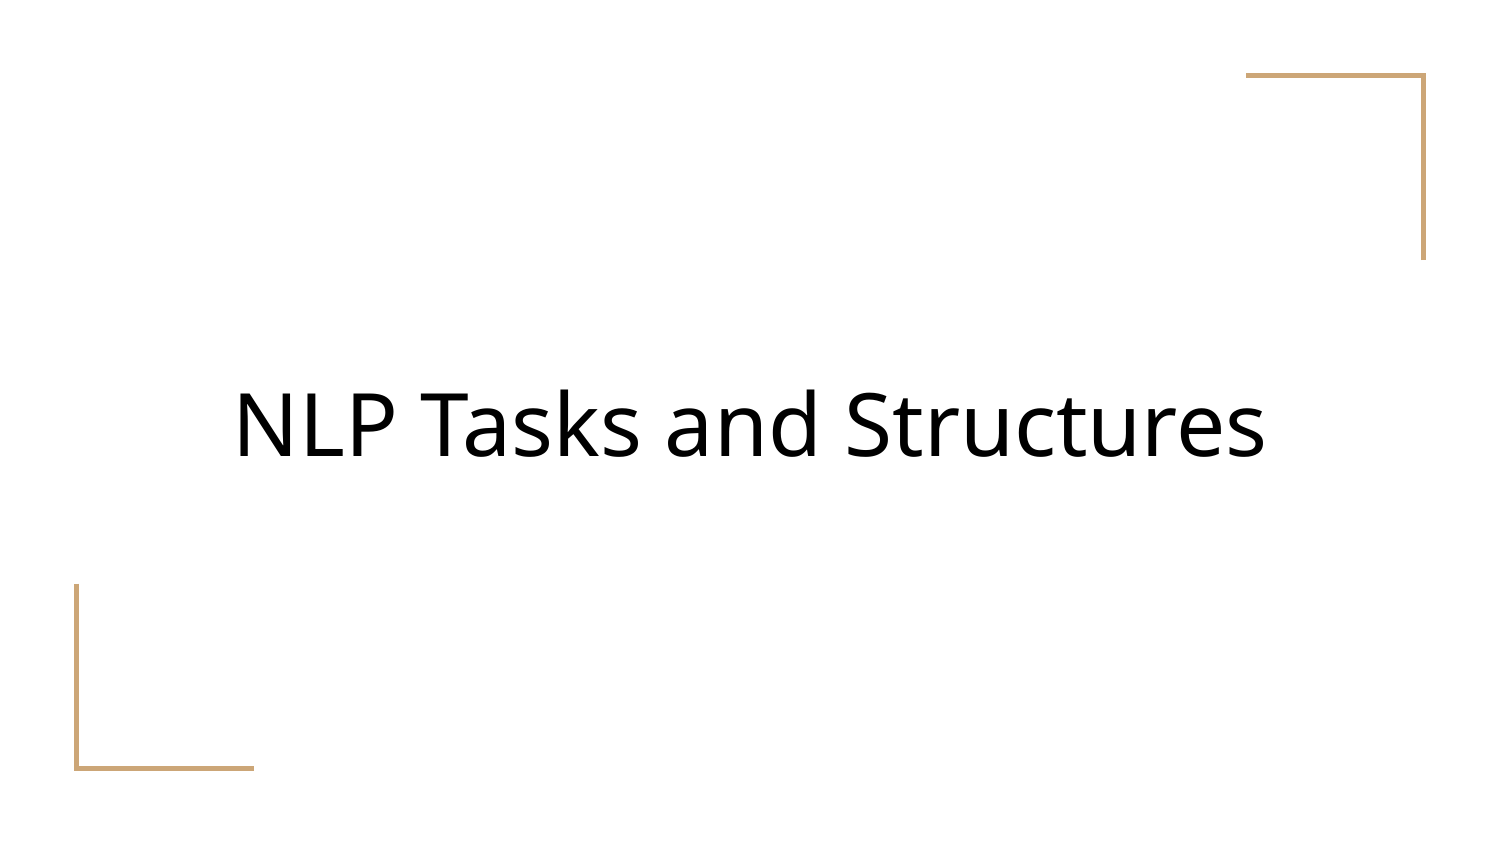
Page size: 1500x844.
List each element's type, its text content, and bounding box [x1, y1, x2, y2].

title NLP Tasks and Structures [126, 296, 1374, 548]
